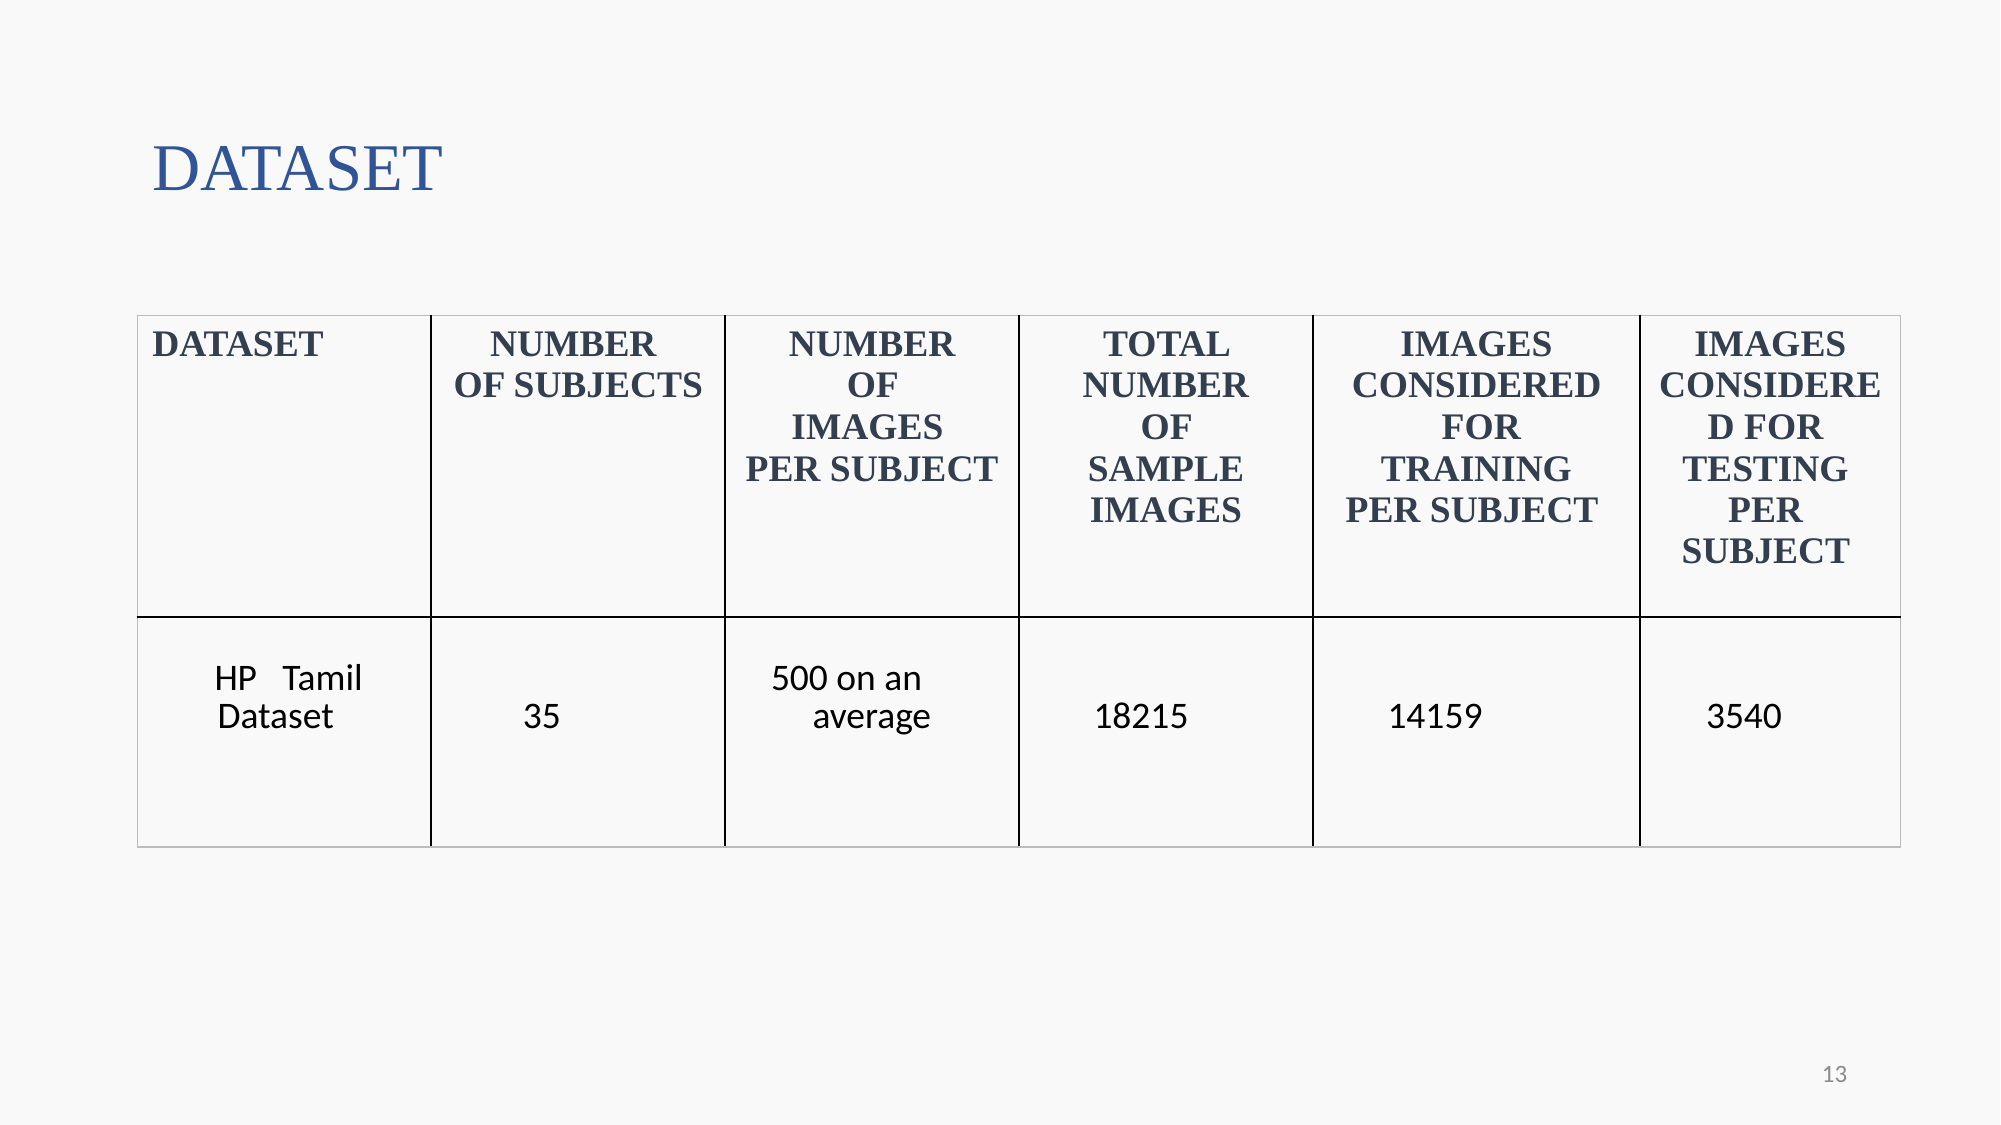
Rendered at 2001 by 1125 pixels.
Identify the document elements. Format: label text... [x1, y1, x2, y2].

table_cell 500 on an average [726, 618, 1018, 846]
title DATASET [137, 59, 1863, 278]
slide_number 13 [1412, 1042, 1863, 1103]
table_cell HP Tamil Dataset [138, 618, 430, 846]
table_header TOTAL NUMBER OF SAMPLE IMAGES [1020, 316, 1312, 616]
table_header IMAGES CONSIDERED FOR TESTING PER SUBJECT [1641, 316, 1900, 616]
table_cell 3540 [1641, 618, 1900, 846]
table_cell 18215 [1020, 618, 1312, 846]
table_header DATASET [138, 316, 430, 616]
table_cell 14159 [1314, 618, 1639, 846]
table_header NUMBER OF SUBJECTS [432, 316, 724, 616]
table_cell 35 [432, 618, 724, 846]
table_header NUMBER OF IMAGES PER SUBJECT [726, 316, 1018, 616]
table_header IMAGES CONSIDERED FOR TRAINING PER SUBJECT [1314, 316, 1639, 616]
